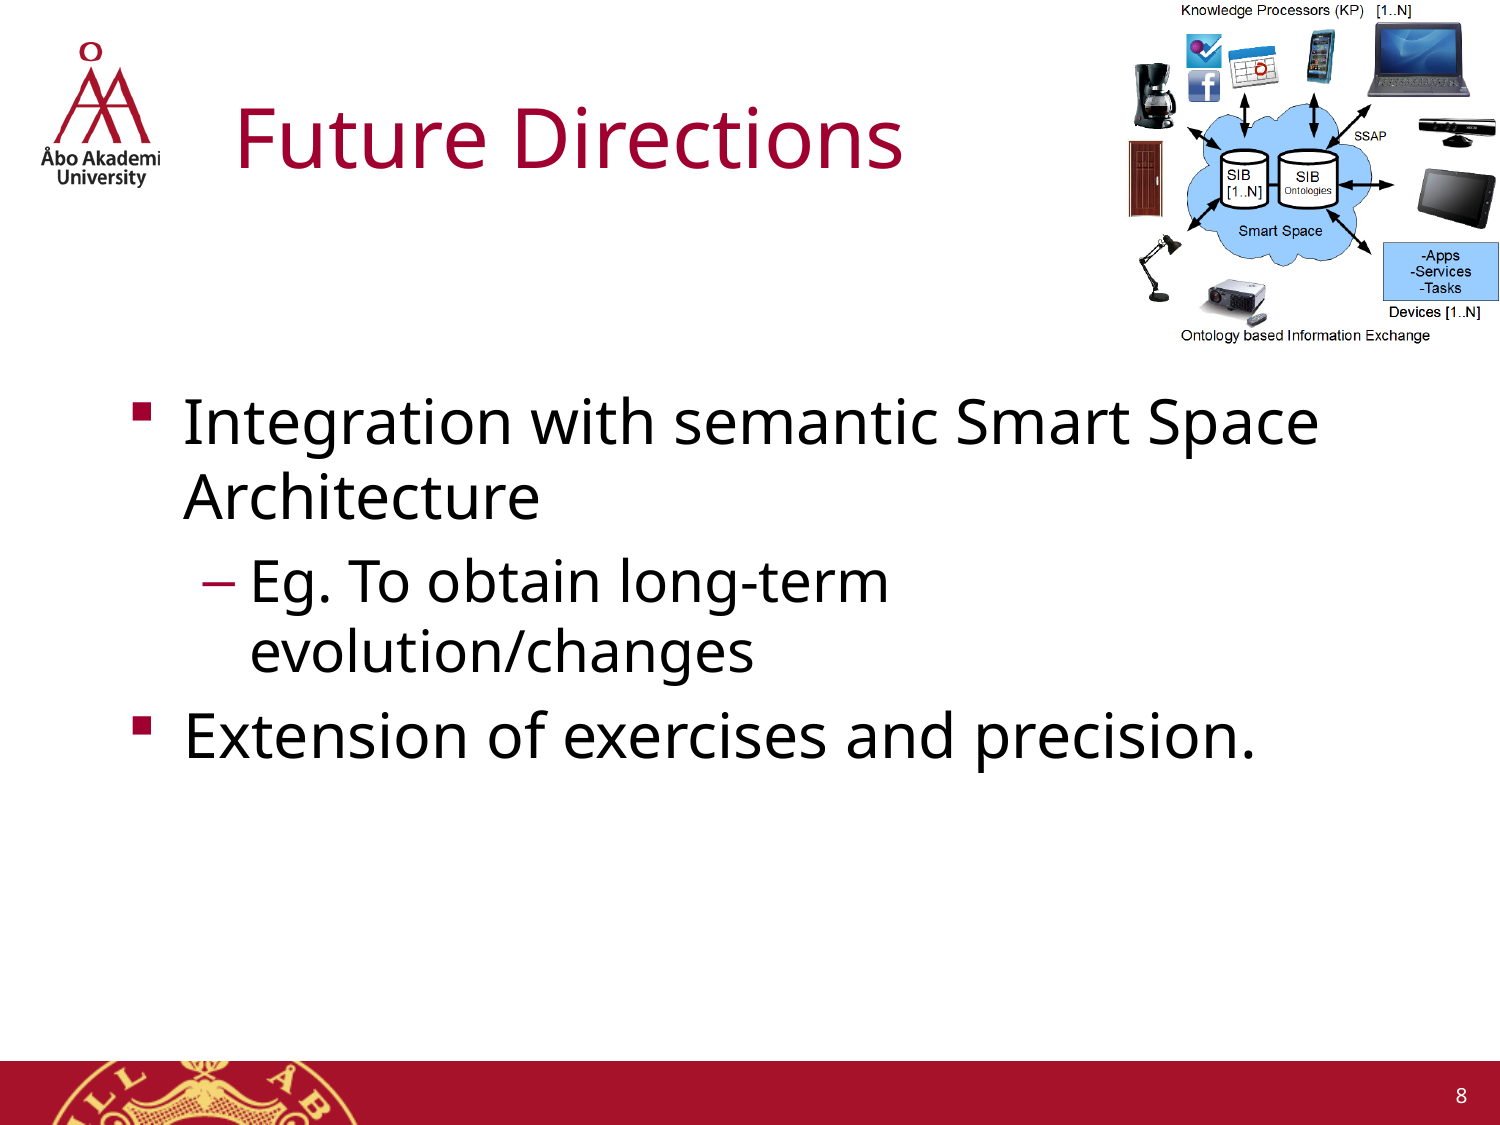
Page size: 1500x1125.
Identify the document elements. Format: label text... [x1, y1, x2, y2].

picture [1124, 0, 1500, 345]
title Future Directions [218, 78, 1119, 197]
picture [0, 1061, 1500, 1125]
slide_number 8 [1411, 1074, 1483, 1106]
list Integration with semantic Smart Space Architecture Eg. To obtain long-term evolution/changes Extension of exercises and precision. [112, 375, 1425, 1049]
picture [41, 42, 160, 188]
